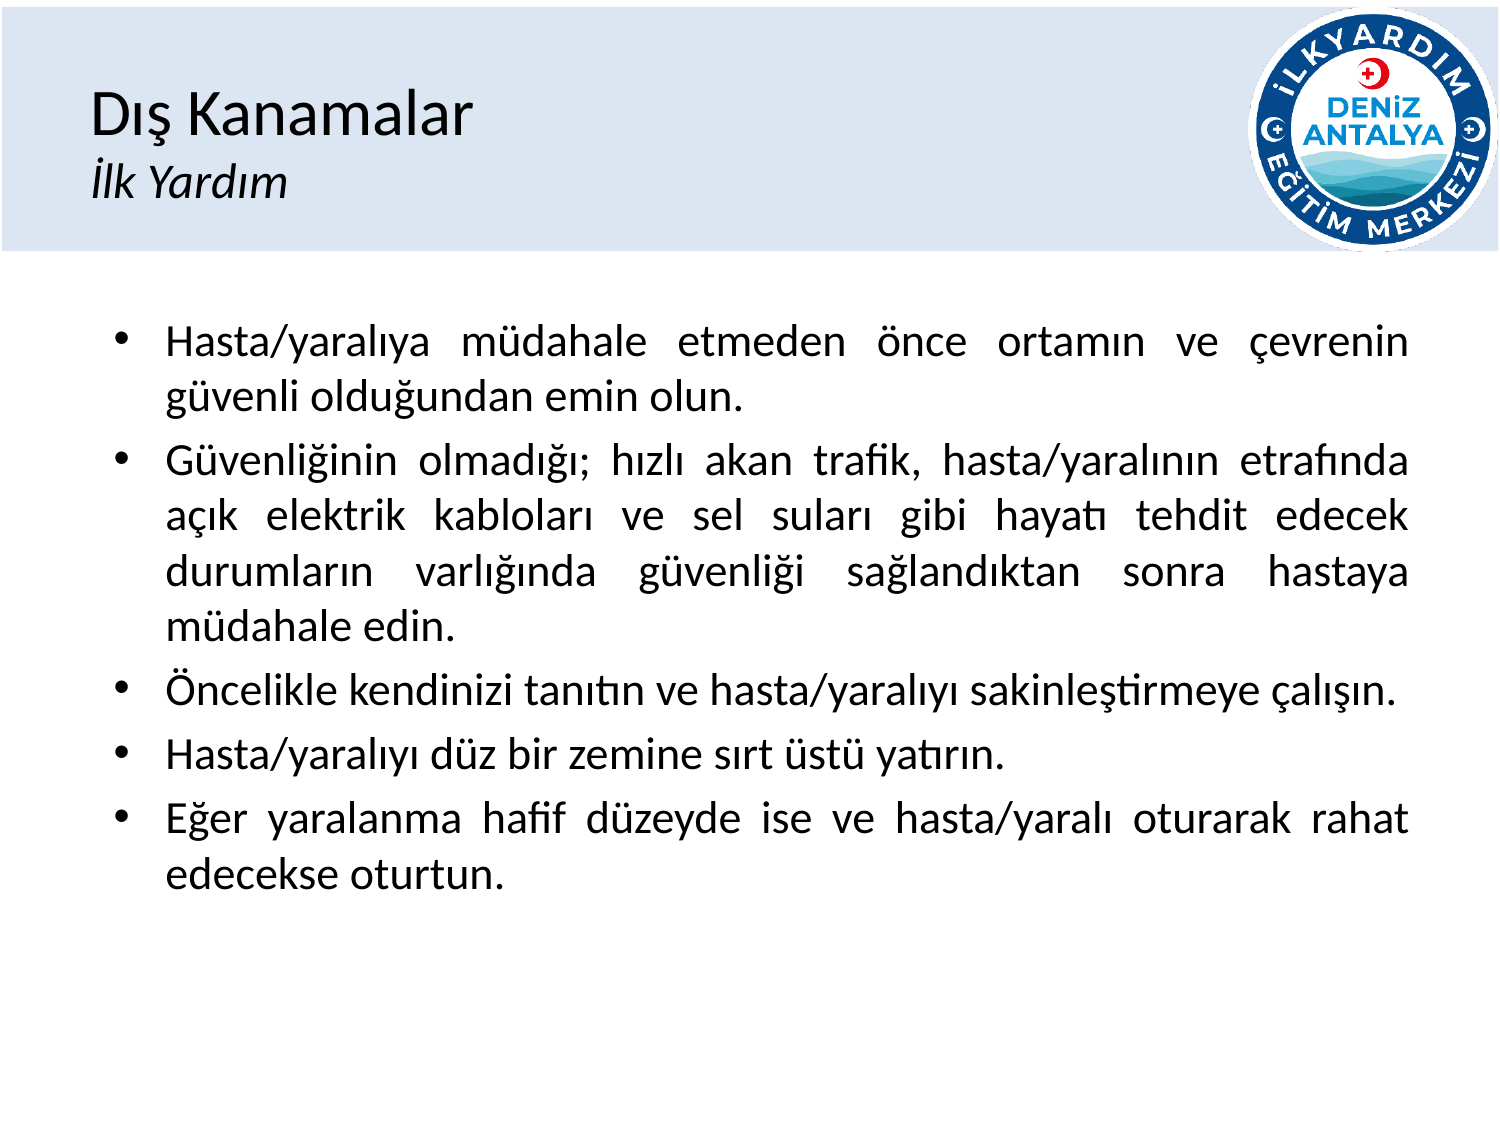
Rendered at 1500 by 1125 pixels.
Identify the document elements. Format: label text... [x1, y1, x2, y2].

title Dış Kanamalar İlk Yardım [75, 45, 762, 233]
text_box [0, 5, 1249, 253]
picture [1248, 6, 1498, 252]
list Hasta/yaralıya müdahale etmeden önce ortamın ve çevrenin güvenli olduğundan emin olun. Güvenliğinin olmadığı; hızlı akan trafik, hasta/yaralının etrafında açık elektrik kabloları ve sel suları gibi hayatı tehdit edecek durumların varlığında güvenliği sağlandıktan sonra hastaya müdahale edin. Öncelikle kendinizi tanıtın ve hasta/yaralıyı sakinleştirmeye çalışın. Hasta/yaralıyı düz bir zemine sırt üstü yatırın. Eğer yaralanma hafif düzeyde ise ve hasta/yaralı oturarak rahat edecekse oturtun. [98, 302, 1425, 965]
